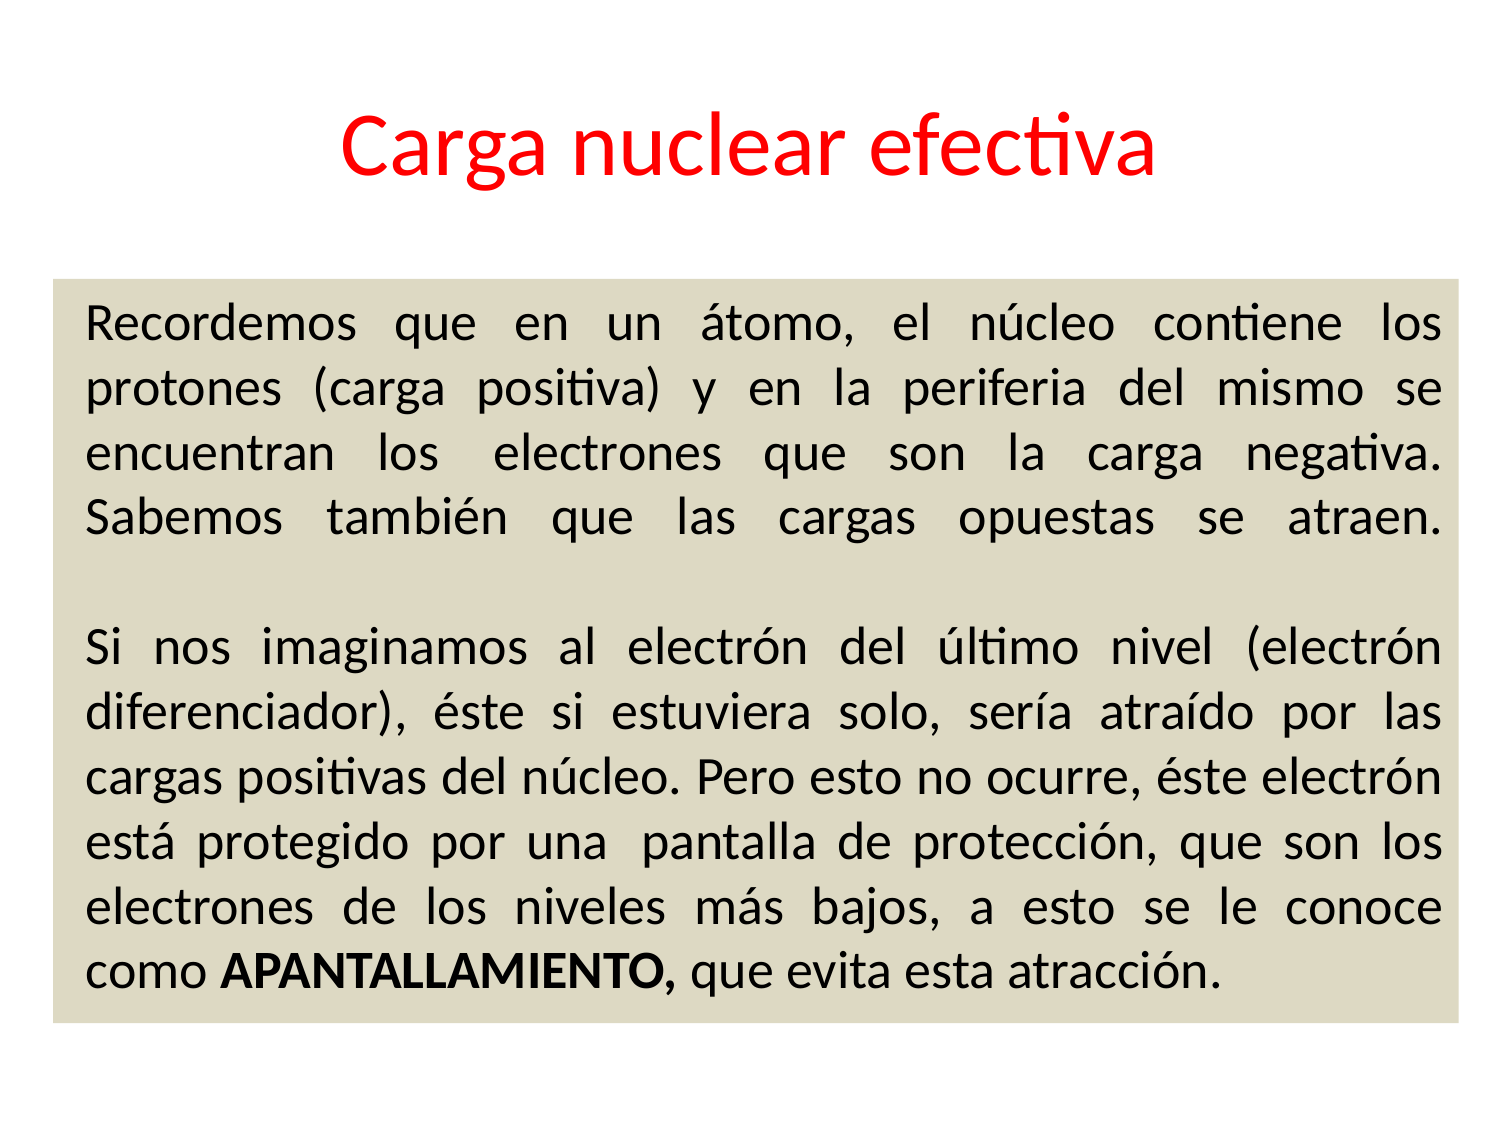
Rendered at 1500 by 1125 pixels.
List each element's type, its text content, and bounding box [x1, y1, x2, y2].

list Recordemos que en un átomo, el núcleo contiene los protones (carga positiva) y en la periferia del mismo se encuentran los electrones que son la carga negativa. Sabemos también que las cargas opuestas se atraen. Si nos imaginamos al electrón del último nivel (electrón diferenciador), éste si estuviera solo, sería atraído por las cargas positivas del núcleo. Pero esto no ocurre, éste electrón está protegido por una pantalla de protección, que son los electrones de los niveles más bajos, a esto se le conoce como APANTALLAMIENTO, que evita esta atracción. [53, 278, 1459, 1024]
title Carga nuclear efectiva [75, 45, 1425, 233]
